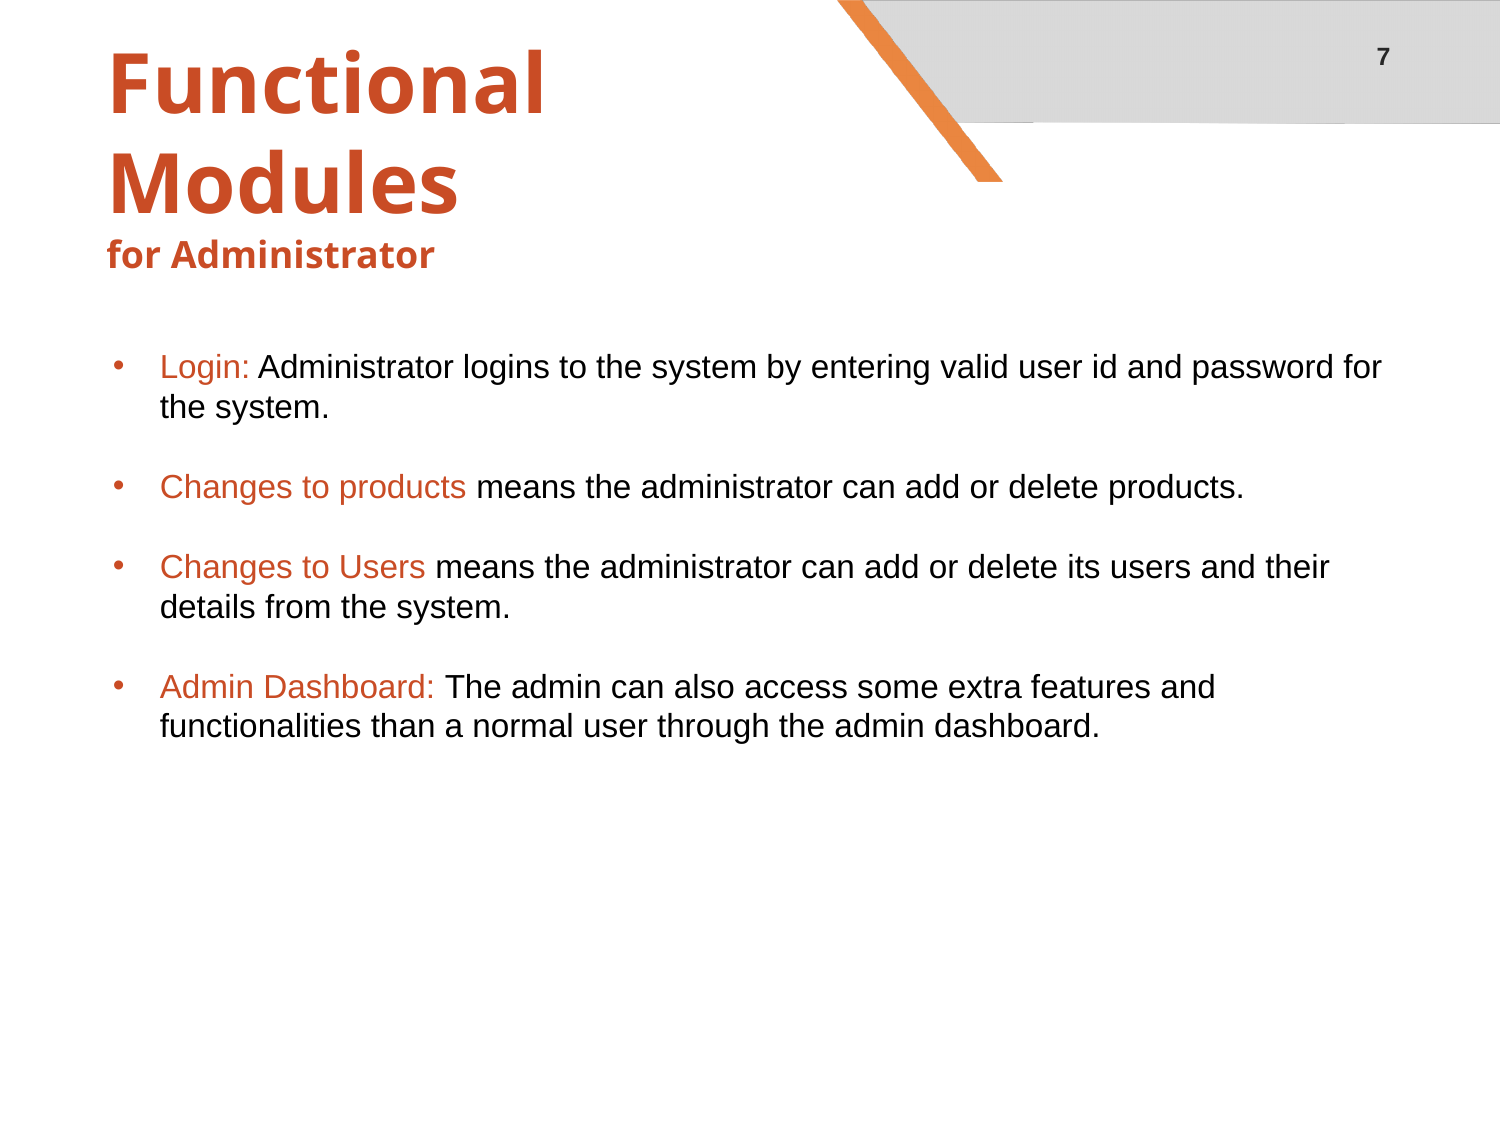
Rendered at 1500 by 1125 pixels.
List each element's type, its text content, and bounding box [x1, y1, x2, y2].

title Functional Modules for Administrator [76, 62, 916, 244]
picture [837, 0, 1500, 182]
text_box Login: Administrator logins to the system by entering valid user id and password for the system. Changes to products means the administrator can add or delete products. Changes to Users means the administrator can add or delete its users and their details from the system. Admin Dashboard: The admin can also access some extra features and functionalities than a normal user through the admin dashboard. [98, 338, 1433, 832]
slide_number 7 [1342, 28, 1425, 78]
